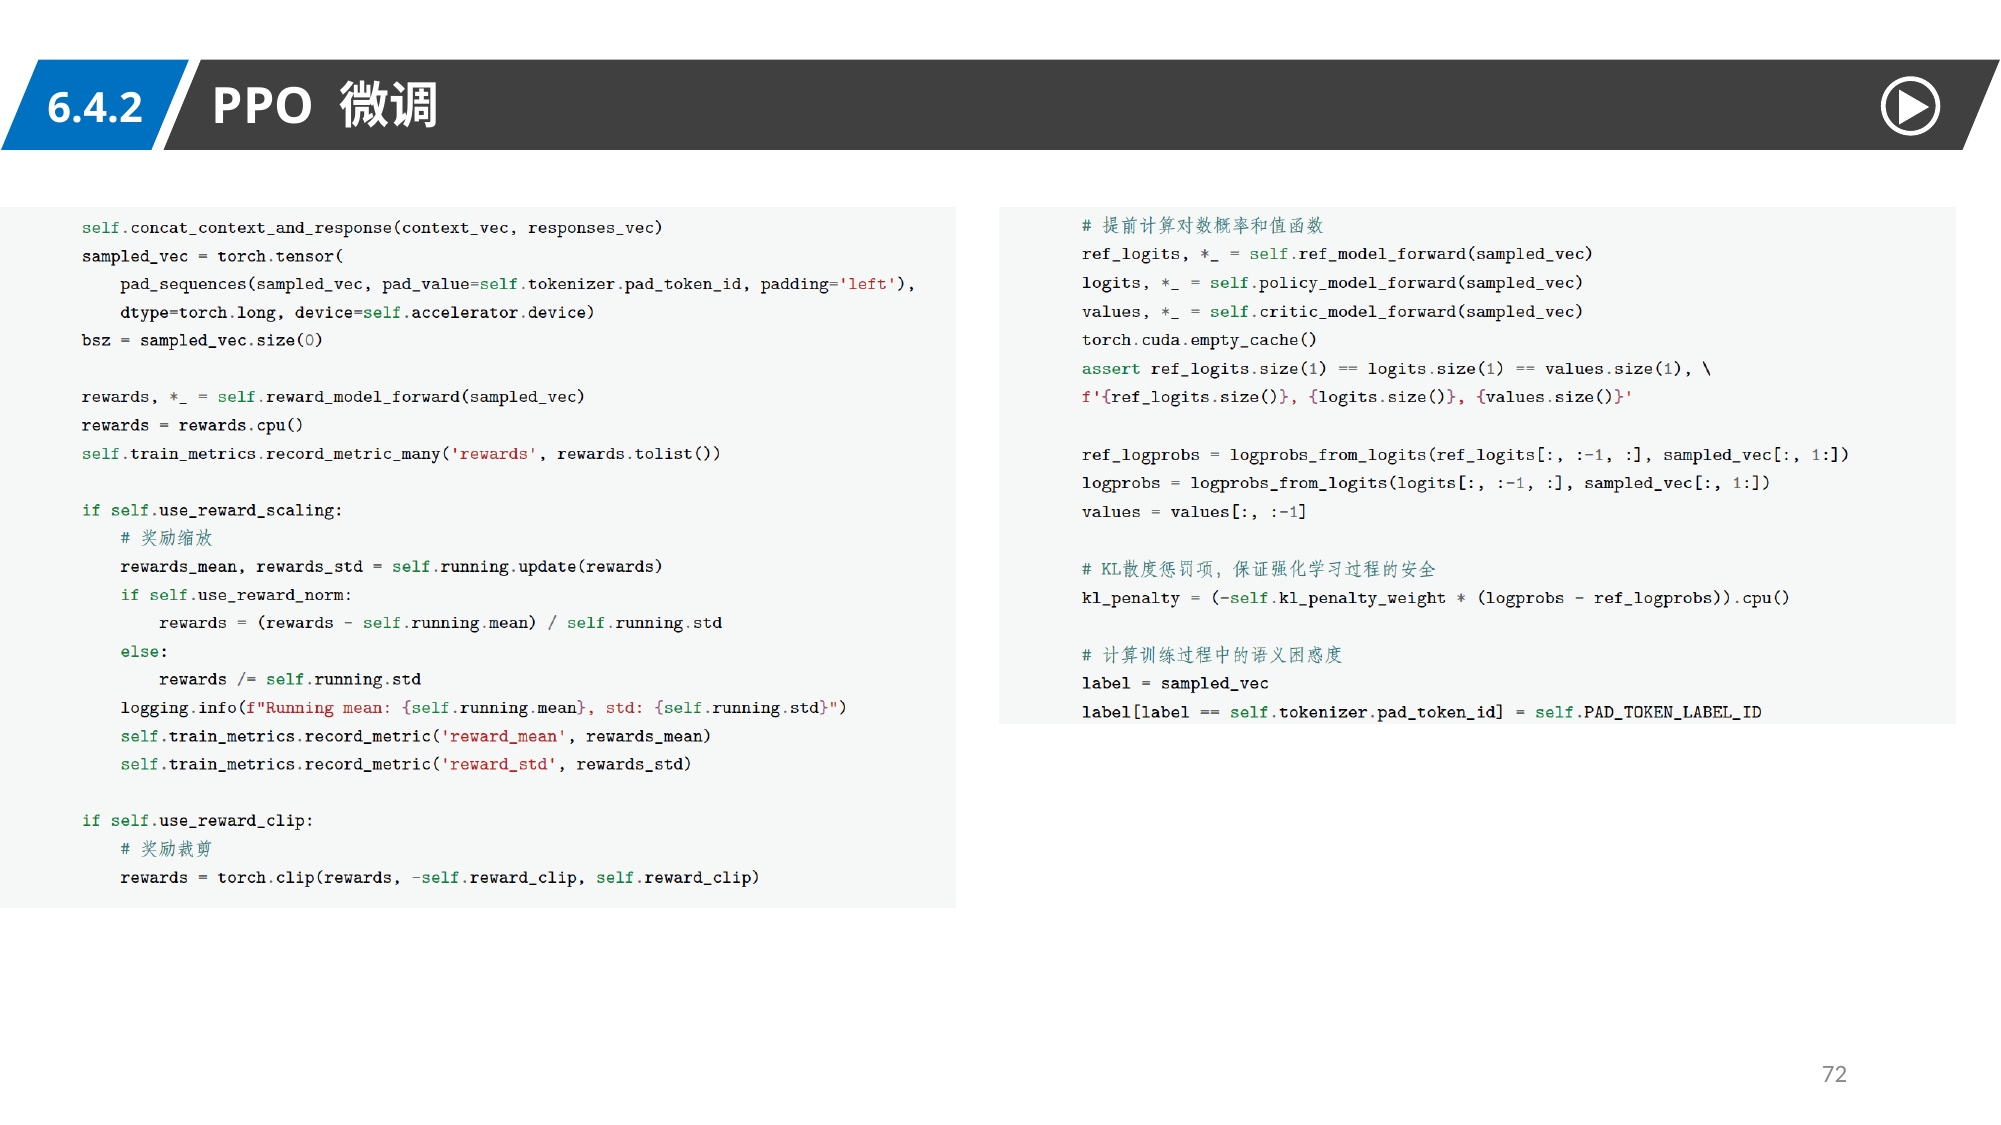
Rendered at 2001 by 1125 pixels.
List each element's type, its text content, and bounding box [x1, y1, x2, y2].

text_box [1883, 78, 1939, 134]
slide_number 72 [1412, 1042, 1863, 1103]
picture [0, 207, 956, 908]
picture [999, 207, 1956, 725]
text_box [1, 89, 157, 150]
text_box PPO 微调 [196, 66, 455, 142]
text_box [163, 59, 2000, 150]
text_box 6.4.2 [26, 73, 164, 138]
text_box [32, 59, 189, 120]
